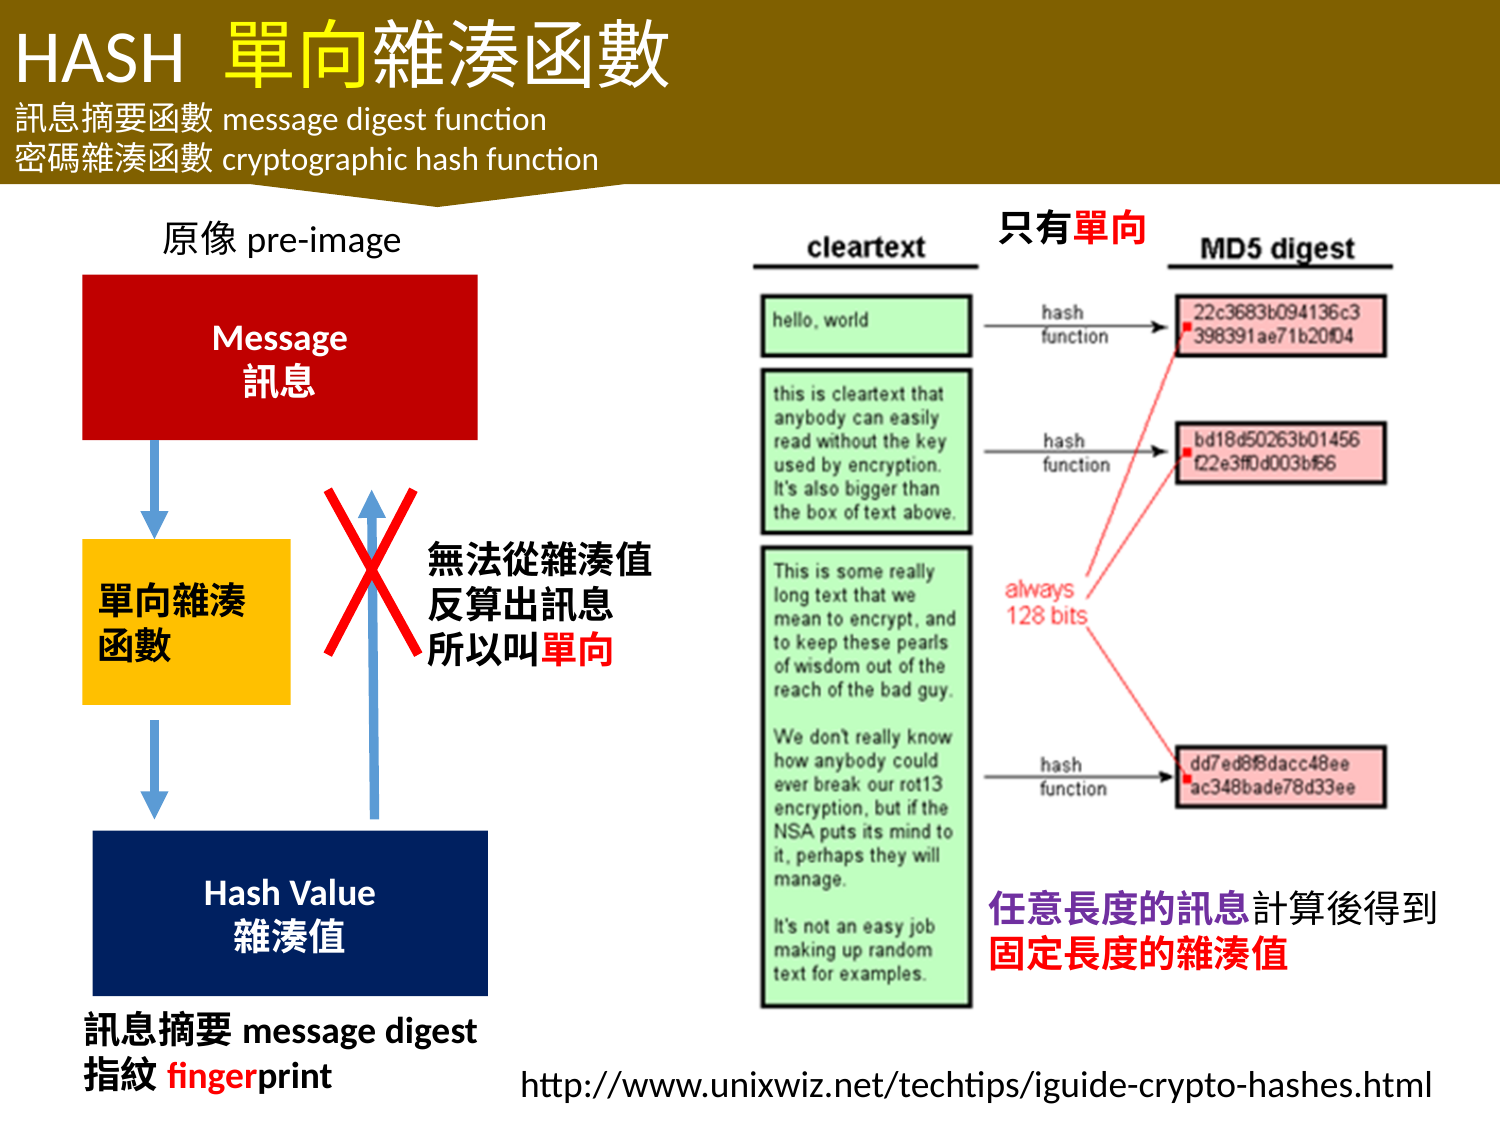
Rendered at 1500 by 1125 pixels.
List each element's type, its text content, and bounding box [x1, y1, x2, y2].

text_box 原像pre-image [147, 207, 417, 267]
text_box Hash Value 雜湊值 [92, 830, 489, 997]
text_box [327, 489, 419, 655]
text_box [371, 655, 375, 820]
text_box Message 訊息 [81, 274, 479, 441]
text_box 無法從雜湊值 反算出訊息 所以叫單向 [412, 528, 691, 679]
picture [735, 199, 1411, 1021]
text_box 任意長度的訊息計算後得到 固定長度的雜湊值 [1411, 877, 1454, 983]
text_box 訊息摘要message digest 指紋fingerprint [68, 998, 499, 1104]
text_box HASH 單向雜湊函數 訊息摘要函數message digest function 密碼雜湊函數cryptographic hash function [0, 0, 1500, 209]
text_box http://www.unixwiz.net/techtips/iguide-crypto-hashes.html [505, 1052, 1469, 1113]
text_box 單向雜湊函數 [81, 538, 292, 706]
